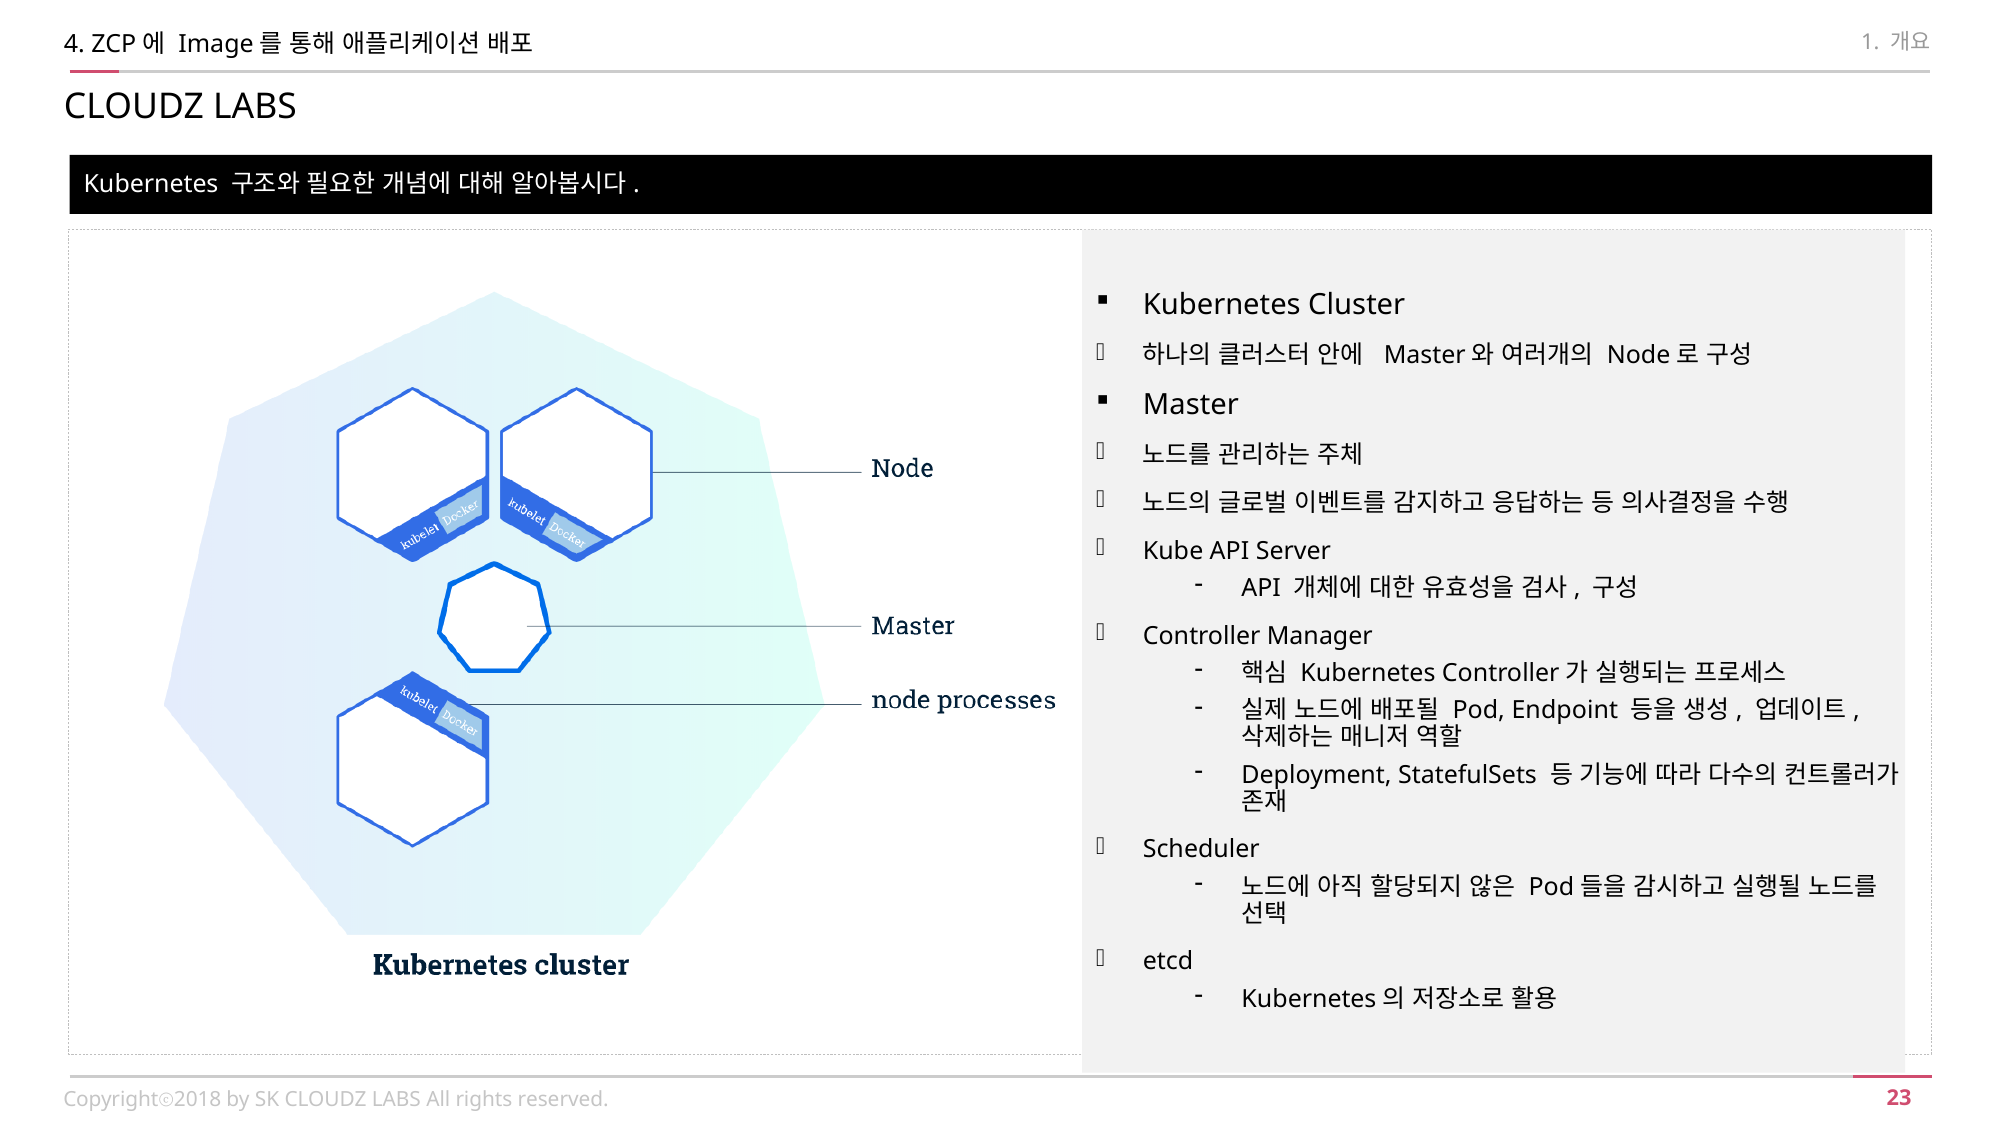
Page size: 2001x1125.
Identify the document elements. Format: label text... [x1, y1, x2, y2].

list 1. 개요 [1159, 30, 1931, 79]
list Kubernetes Cluster 하나의 클러스터 안에 Master와 여러개의 Node로 구성 Master 노드를 관리하는 주체 노드의 글로벌 이벤트를 감지하고 응답하는 등 의사결정을 수행 Kube API Server API 개체에 대한 유효성을 검사, 구성 Controller Manager 핵심 Kubernetes Controller가 실행되는 프로세스 실제 노드에 배포될 Pod, Endpoint 등을 생성, 업데이트, 삭제하는 매니저 역할 Deployment, StatefulSets 등 기능에 따라 다수의 컨트롤러가 존재 Scheduler 노드에 아직 할당되지 않은 Pod들을 감시하고 실행될 노드를 선택 etcd Kubernetes의 저장소로 활용 [1082, 229, 1906, 1073]
footer Copyrightⓒ2018 by SK CLOUDZ LABS All rights reserved. [48, 1072, 1102, 1124]
list CLOUDZ LABS [50, 79, 1931, 144]
list Kubernetes 구조와 필요한 개념에 대해 알아봅시다. [69, 154, 1933, 214]
text_box [59, 238, 1082, 778]
list 4. ZCP에 Image를 통해 애플리케이션 배포 [50, 30, 1153, 78]
picture [116, 270, 1083, 1000]
